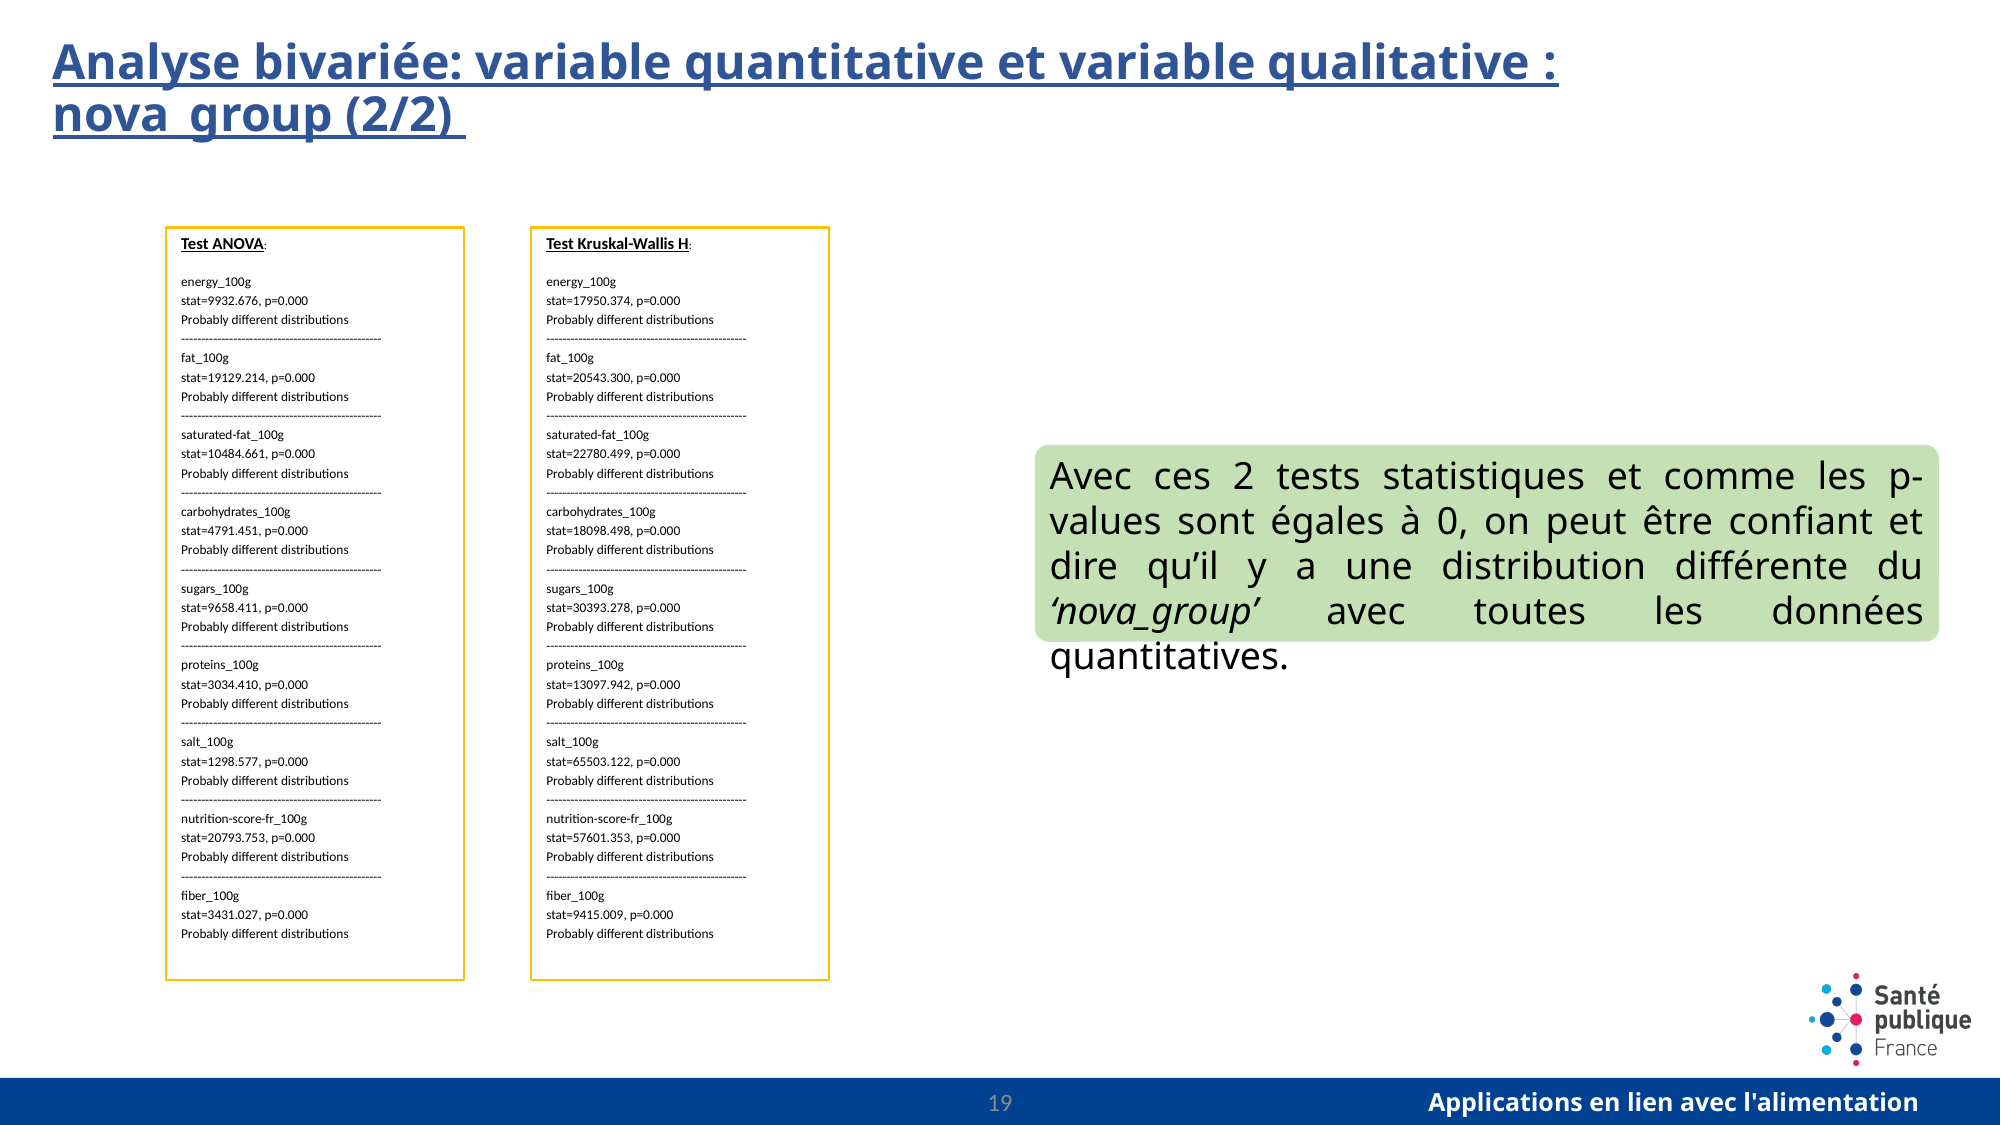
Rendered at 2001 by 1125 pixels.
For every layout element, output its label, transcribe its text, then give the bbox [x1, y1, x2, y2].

text_box Analyse bivariée: variable quantitative et variable qualitative : nova_group (2/2) [37, 29, 1743, 150]
text_box Avec ces 2 tests statistiques et comme les p-values sont égales à 0, on peut être confiant et dire qu’il y a une distribution différente du ‘nova_group’ avec toutes les données quantitatives. [1034, 444, 1939, 685]
slide_number 19 [774, 1071, 1225, 1125]
list Test ANOVA: energy_100g stat=9932.676, p=0.000 Probably different distributions -------------------------------------------------- fat_100g stat=19129.214, p=0.000 Probably different distributions -------------------------------------------------- saturated-fat_100g stat=10484.661, p=0.000 Probably different distributions -------------------------------------------------- carbohydrates_100g stat=4791.451, p=0.000 Probably different distributions -------------------------------------------------- sugars_100g stat=9658.411, p=0.000 Probably different distributions -------------------------------------------------- proteins_100g stat=3034.410, p=0.000 Probably different distributions -------------------------------------------------- salt_100g stat=1298.577, p=0.000 Probably different distributions -------------------------------------------------- nutrition-score-fr_100g stat=20793.753, p=0.000 Probably different distributions -------------------------------------------------- fiber_100g stat=3431.027, p=0.000 Probably different distributions [166, 227, 464, 980]
text_box Test Kruskal-Wallis H: energy_100g stat=17950.374, p=0.000 Probably different distributions -------------------------------------------------- fat_100g stat=20543.300, p=0.000 Probably different distributions -------------------------------------------------- saturated-fat_100g stat=22780.499, p=0.000 Probably different distributions -------------------------------------------------- carbohydrates_100g stat=18098.498, p=0.000 Probably different distributions -------------------------------------------------- sugars_100g stat=30393.278, p=0.000 Probably different distributions -------------------------------------------------- proteins_100g stat=13097.942, p=0.000 Probably different distributions -------------------------------------------------- salt_100g stat=65503.122, p=0.000 Probably different distributions -------------------------------------------------- nutrition-score-fr_100g stat=57601.353, p=0.000 Probably different distributions -------------------------------------------------- fiber_100g stat=9415.009, p=0.000 Probably different distributions [531, 227, 830, 980]
picture [1809, 973, 1971, 1066]
